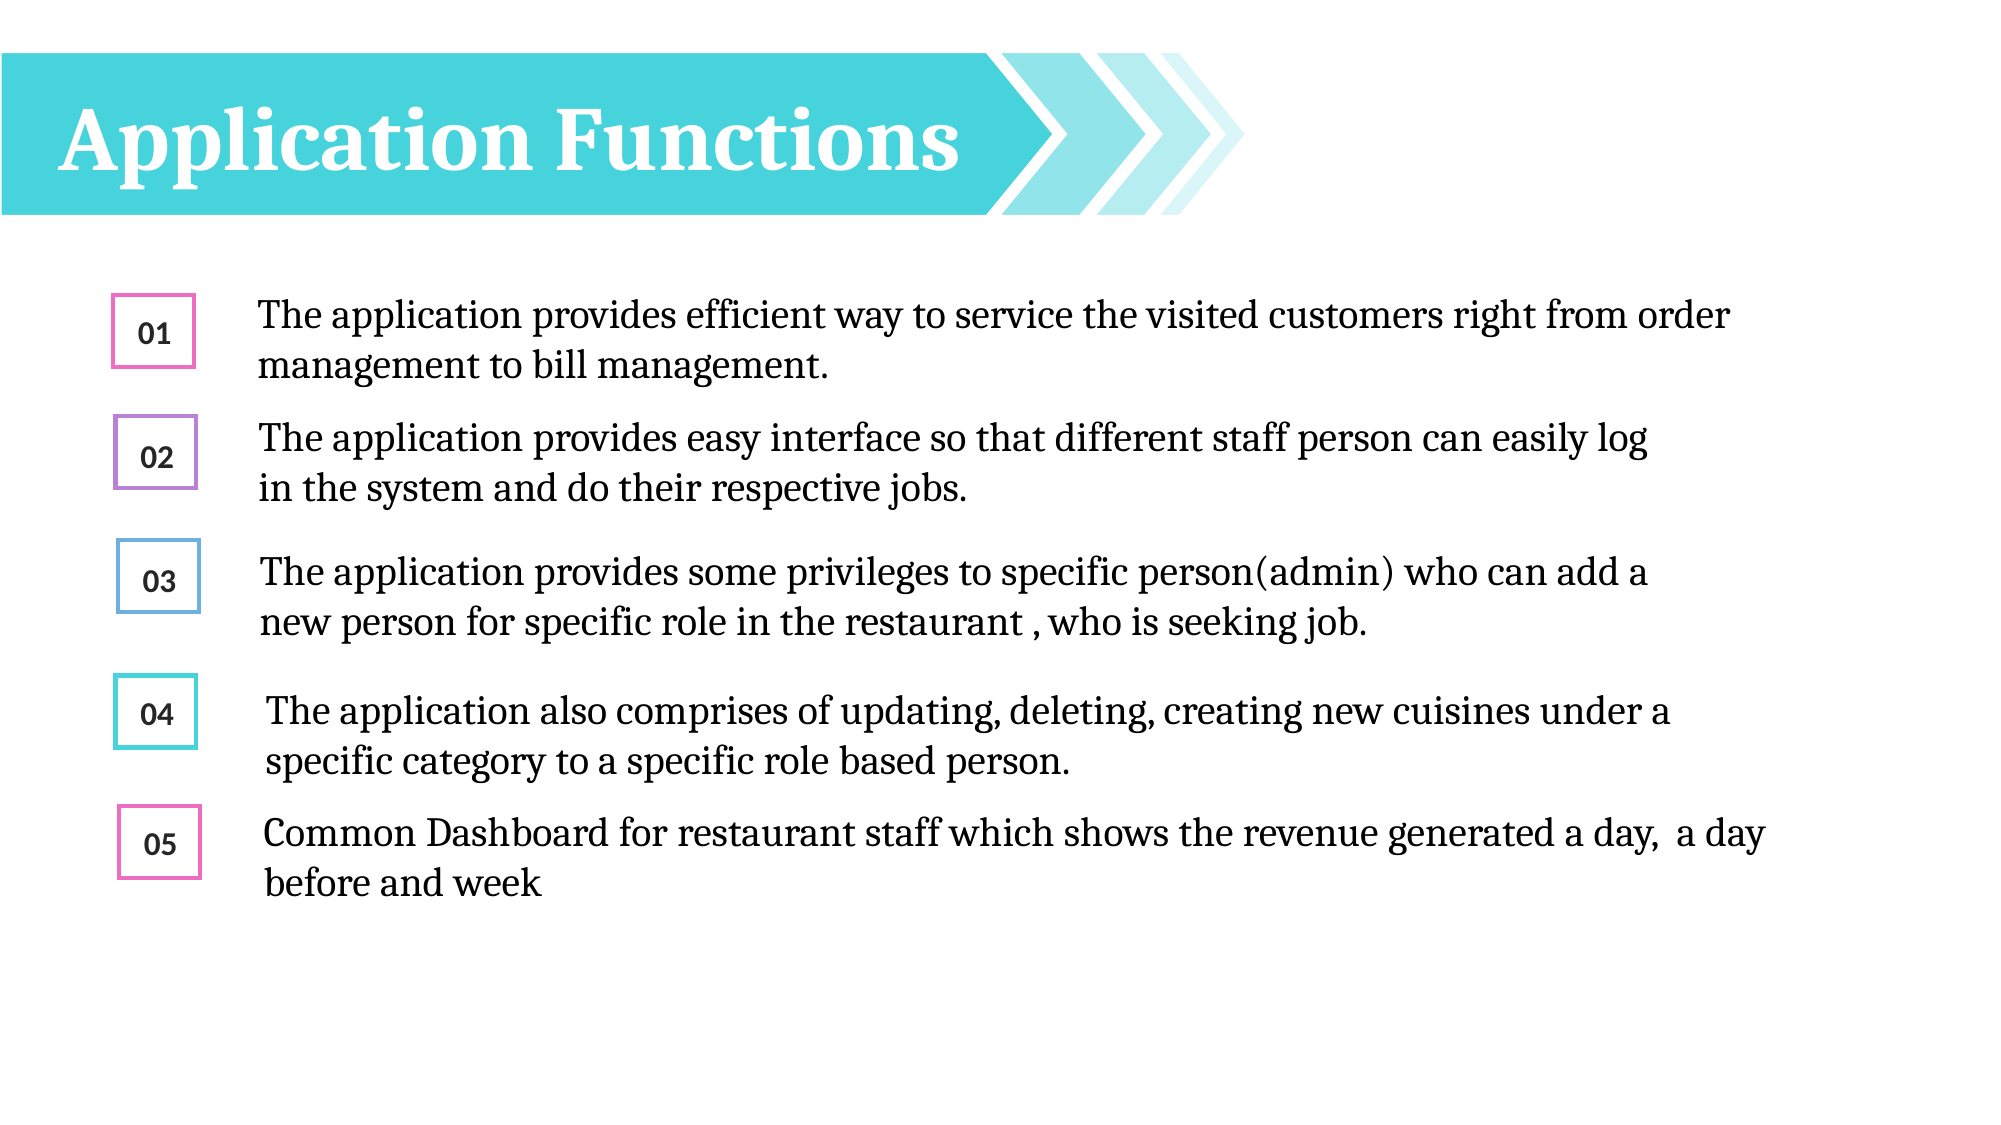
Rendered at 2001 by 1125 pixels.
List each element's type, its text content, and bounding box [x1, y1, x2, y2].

text_box [118, 805, 201, 879]
text_box The application provides easy interface so that different staff person can easily log in the system and do their respective jobs. [243, 402, 1699, 517]
text_box Common Dashboard for restaurant staff which shows the revenue generated a day, a day before and week [248, 797, 1878, 913]
text_box The application provides efficient way to service the visited customers right from order management to bill management. [242, 279, 1872, 395]
text_box The application also comprises of updating, deleting, creating new cuisines under a specific category to a specific role based person. [250, 675, 1706, 790]
text_box 01 [119, 303, 190, 359]
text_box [0, 51, 1247, 217]
text_box 05 [125, 814, 196, 870]
text_box 04 [121, 684, 193, 740]
text_box The application provides some privileges to specific person(admin) who can add a new person for specific role in the restaurant , who is seeking job. [244, 536, 1700, 651]
text_box [117, 539, 200, 613]
text_box [114, 415, 197, 489]
text_box 03 [124, 551, 195, 606]
text_box 02 [121, 427, 193, 483]
text_box [114, 674, 197, 749]
text_box [112, 294, 195, 368]
